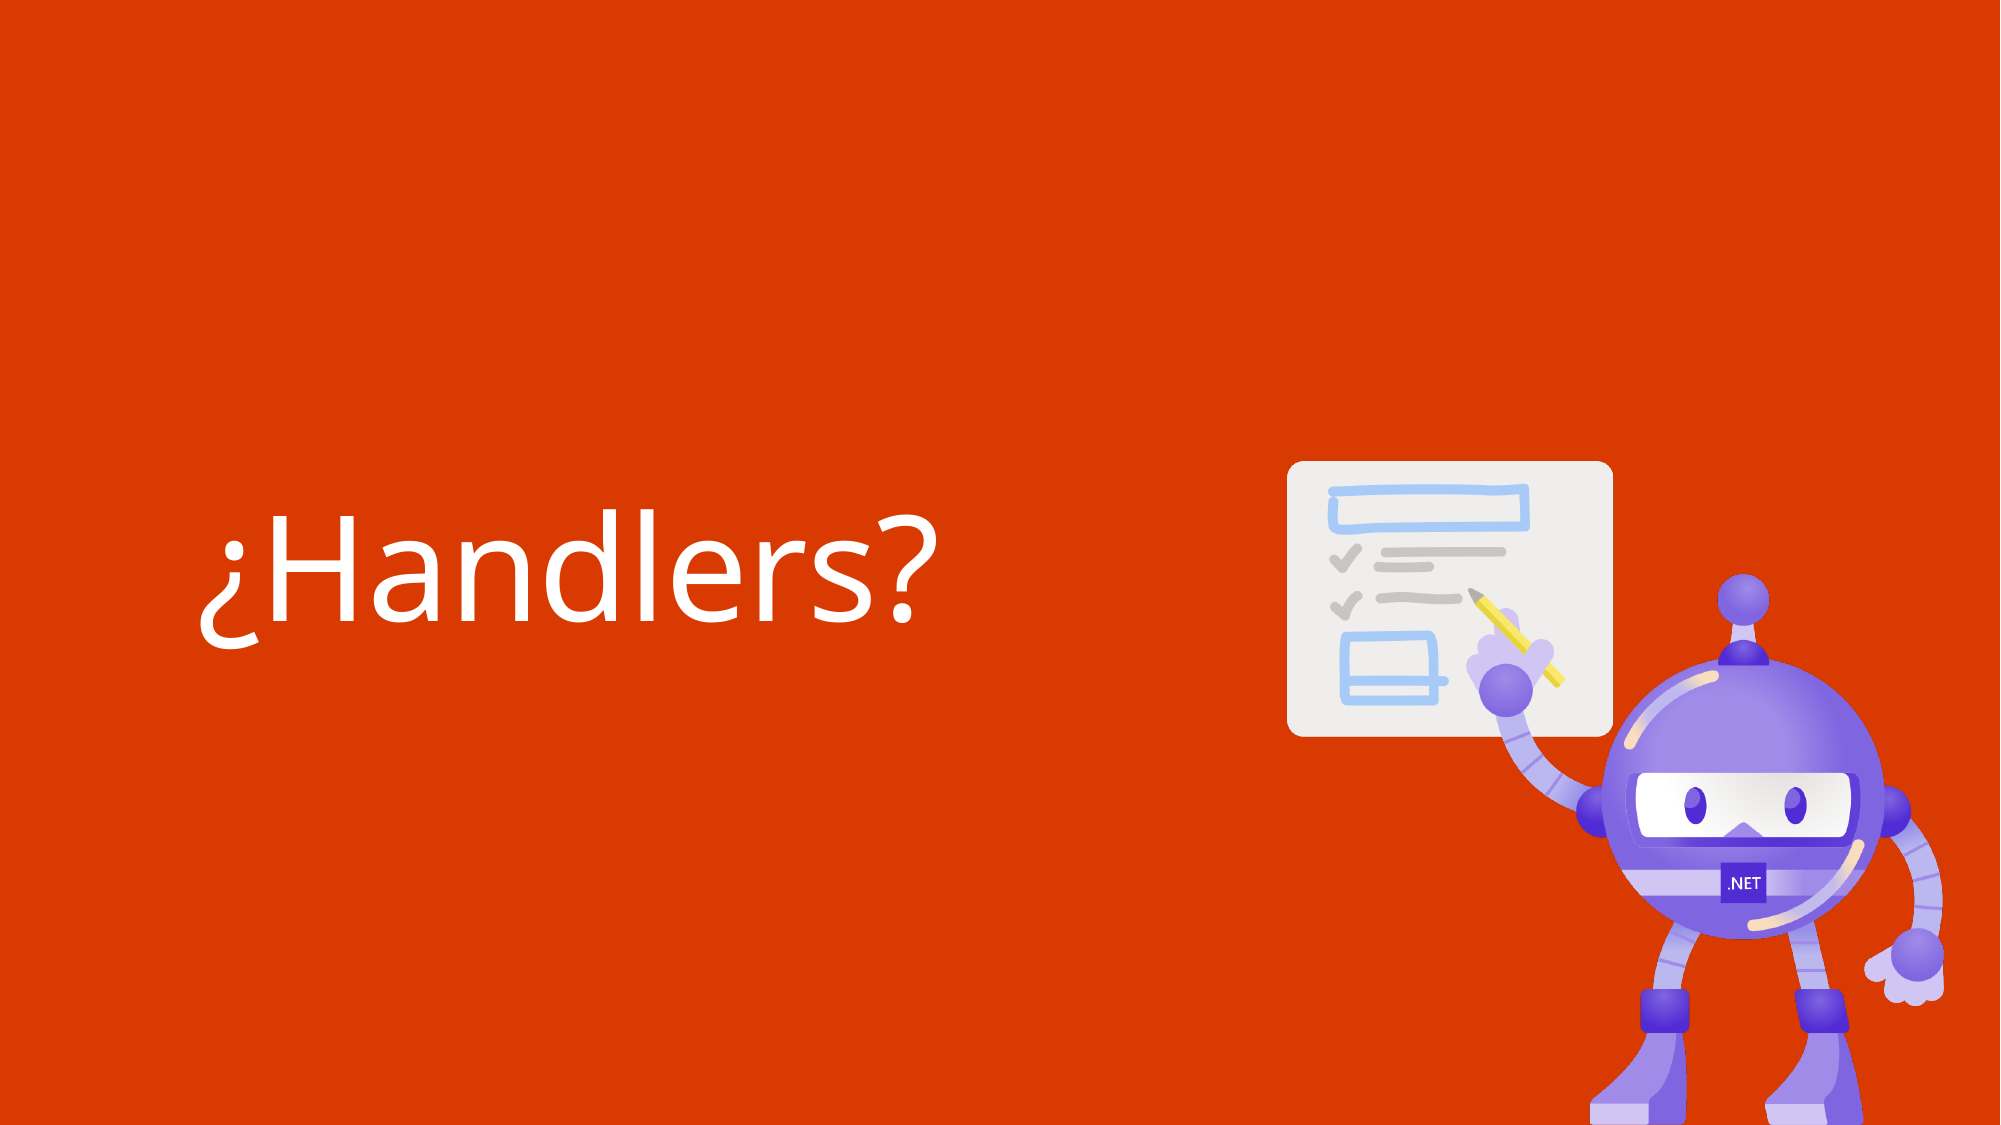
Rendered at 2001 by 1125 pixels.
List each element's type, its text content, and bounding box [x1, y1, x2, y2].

picture [1286, 461, 1945, 1125]
title ¿Handlers? [197, 473, 1286, 653]
